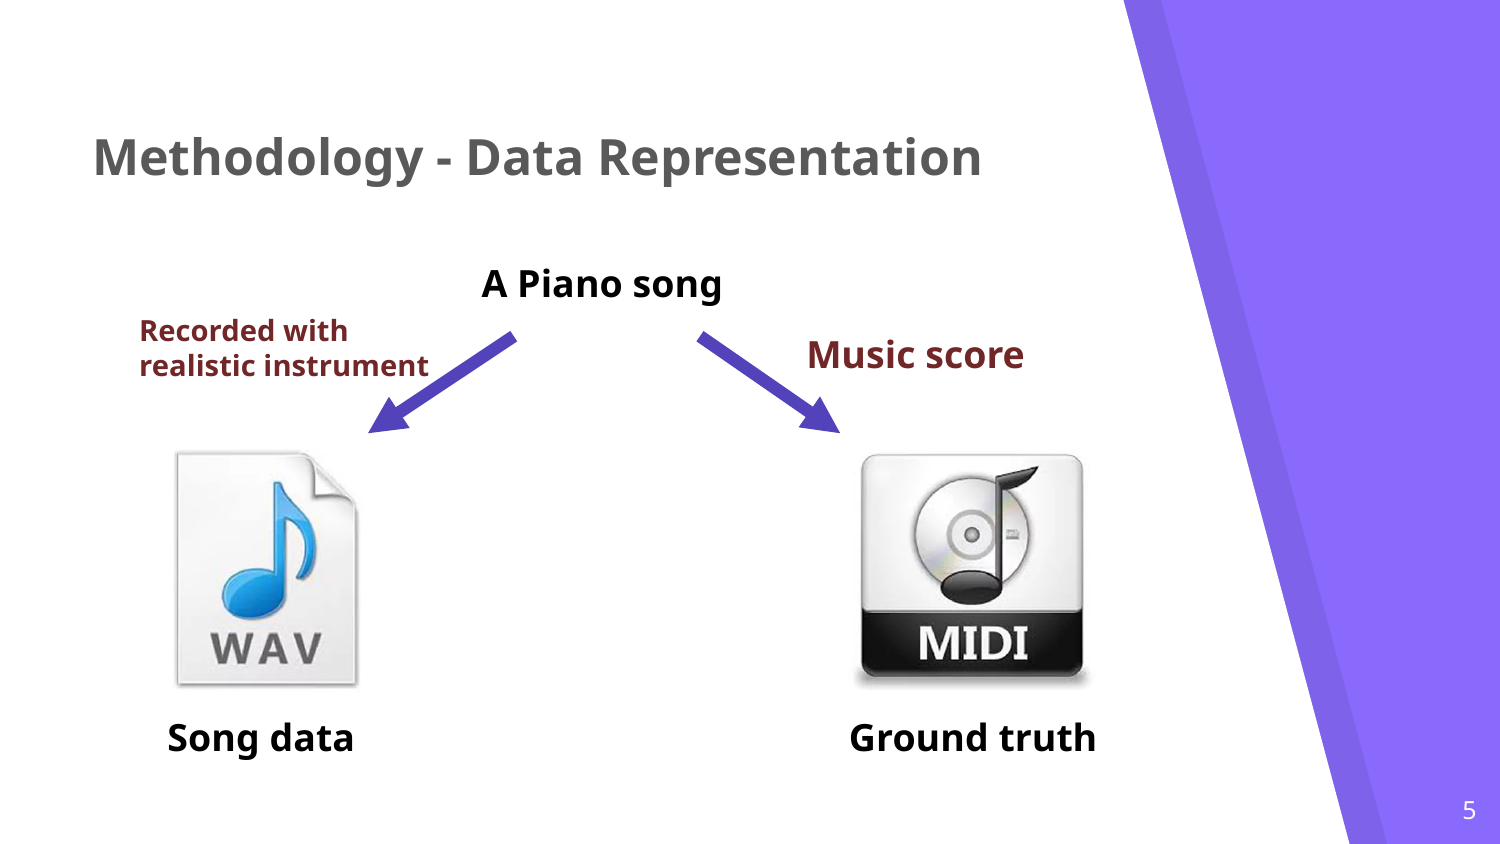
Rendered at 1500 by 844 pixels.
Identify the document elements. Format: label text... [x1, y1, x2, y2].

text_box Music score [791, 324, 1041, 384]
text_box Methodology - Data Representation [77, 133, 1088, 201]
text_box Song data [152, 706, 370, 767]
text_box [367, 335, 514, 434]
picture [847, 442, 1100, 698]
text_box Recorded with realistic instrument [124, 304, 445, 390]
picture [168, 446, 369, 693]
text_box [699, 335, 841, 434]
text_box A Piano song [466, 252, 739, 313]
text_box Ground truth [834, 706, 1113, 767]
slide_number 5 [1401, 779, 1492, 844]
